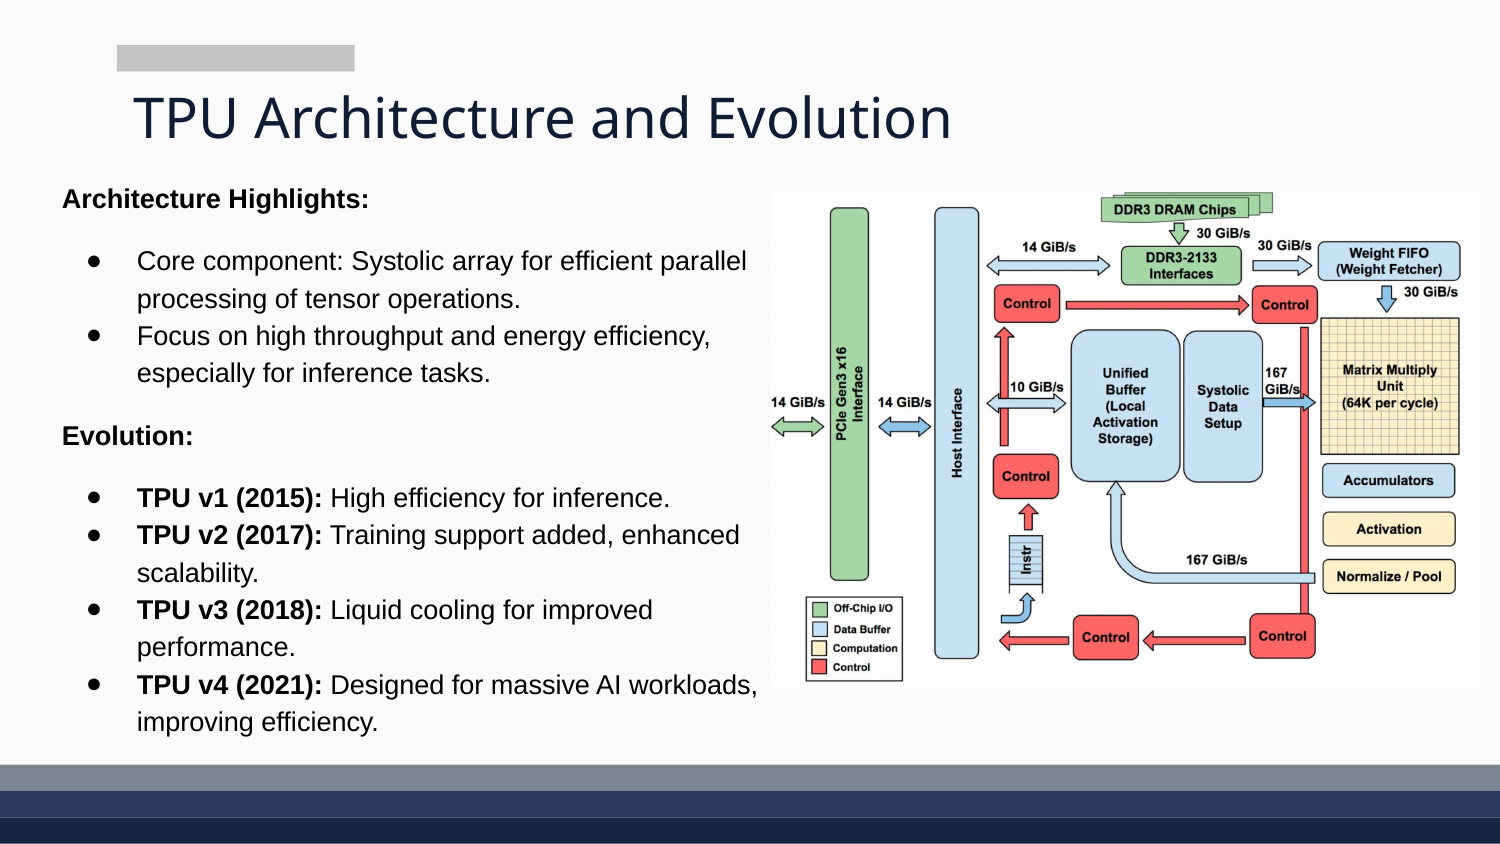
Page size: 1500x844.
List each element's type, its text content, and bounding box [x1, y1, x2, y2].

text_box Architecture Highlights: Core component: Systolic array for efficient parallel processing of tensor operations. Focus on high throughput and energy efficiency, especially for inference tasks. Evolution: TPU v1 (2015): High efficiency for inference. TPU v2 (2017): Training support added, enhanced scalability. TPU v3 (2018): Liquid cooling for improved performance. TPU v4 (2021): Designed for massive AI workloads, improving efficiency. [46, 161, 803, 809]
picture [770, 191, 1479, 689]
title TPU Architecture and Evolution [118, 67, 1382, 162]
